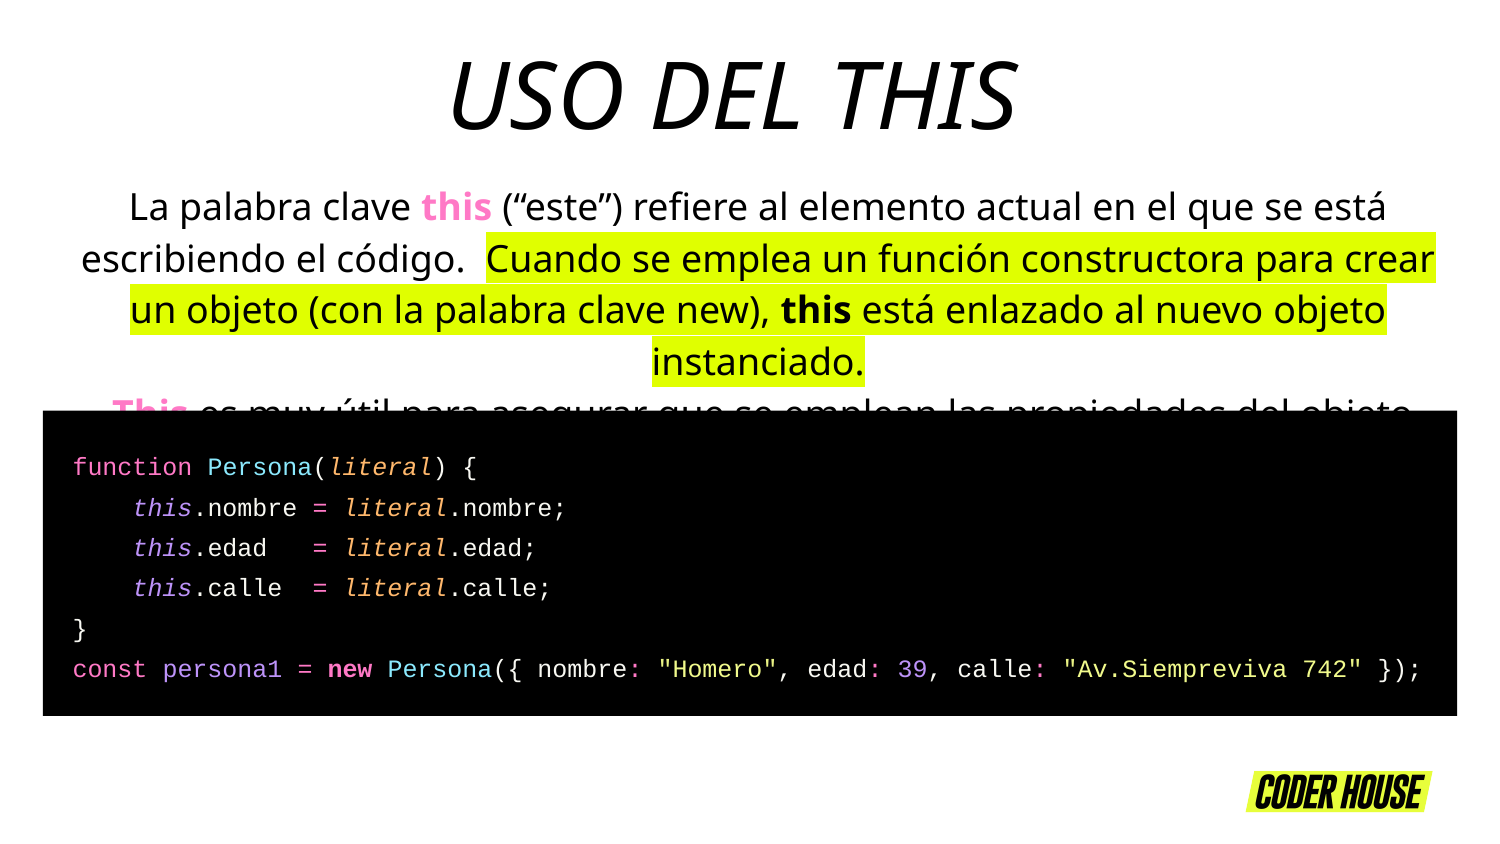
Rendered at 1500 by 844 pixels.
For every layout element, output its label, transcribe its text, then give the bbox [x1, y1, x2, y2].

text_box function Persona(literal) { this.nombre = literal.nombre; this.edad = literal.edad; this.calle = literal.calle; } const persona1 = new Persona({ nombre: "Homero", edad: 39, calle: "Av.Siempreviva 742" }); [42, 410, 1458, 716]
text_box La palabra clave this (“este”) refiere al elemento actual en el que se está escribiendo el código. Cuando se emplea un función constructora para crear un objeto (con la palabra clave new), this está enlazado al nuevo objeto instanciado. This es muy útil para asegurar que se emplean las propiedades del objeto actual. [41, 161, 1476, 395]
text_box USO DEL THIS [267, 20, 1197, 161]
picture [1241, 764, 1437, 819]
